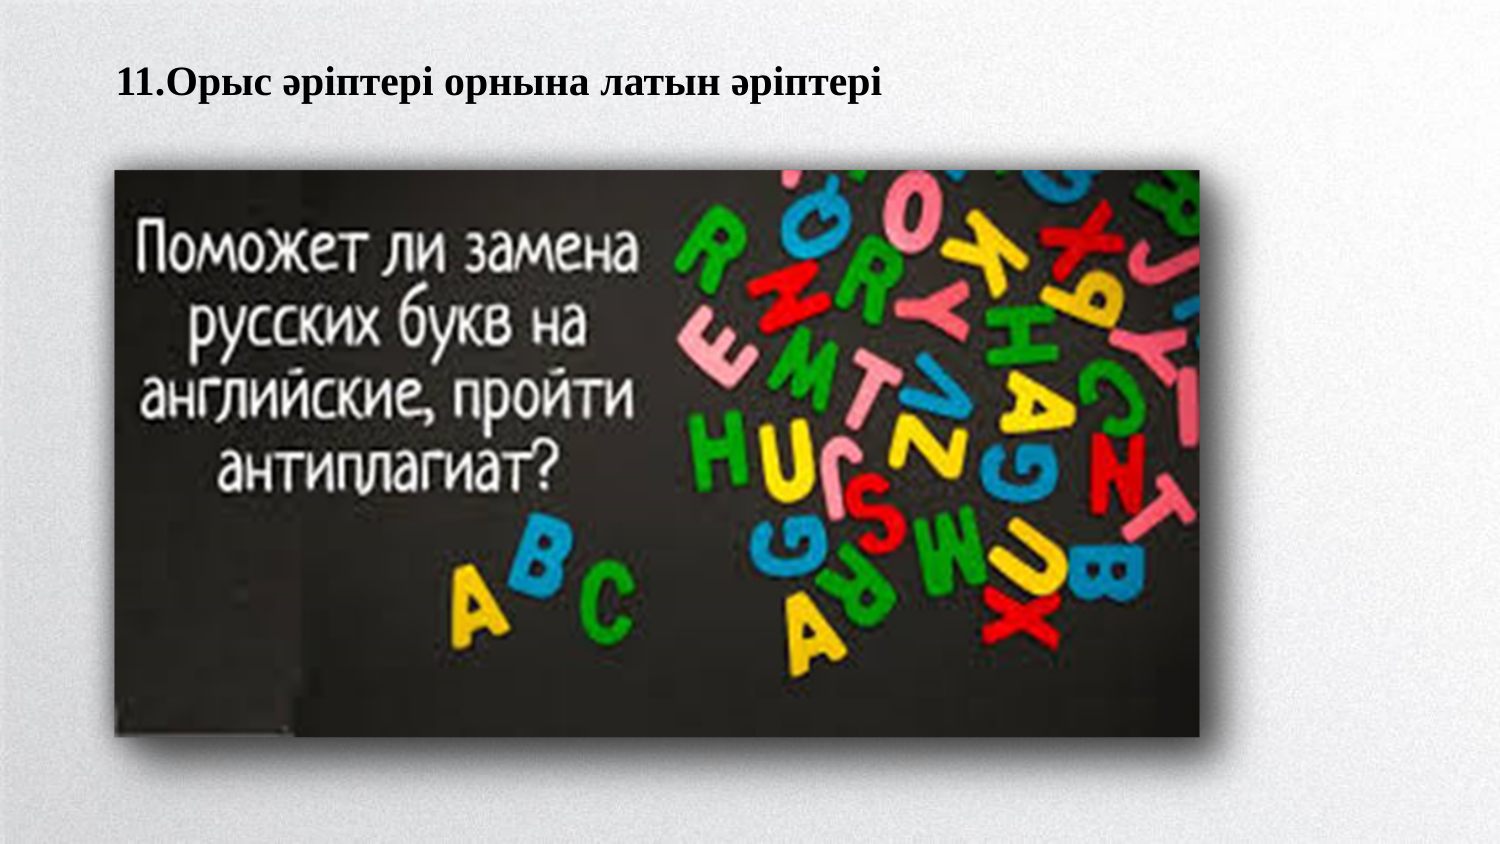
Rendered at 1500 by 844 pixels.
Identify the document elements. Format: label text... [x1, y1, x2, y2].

text_box 11.Орыс әріптері орнына латын әріптері [100, 46, 898, 106]
picture [0, 0, 1500, 844]
